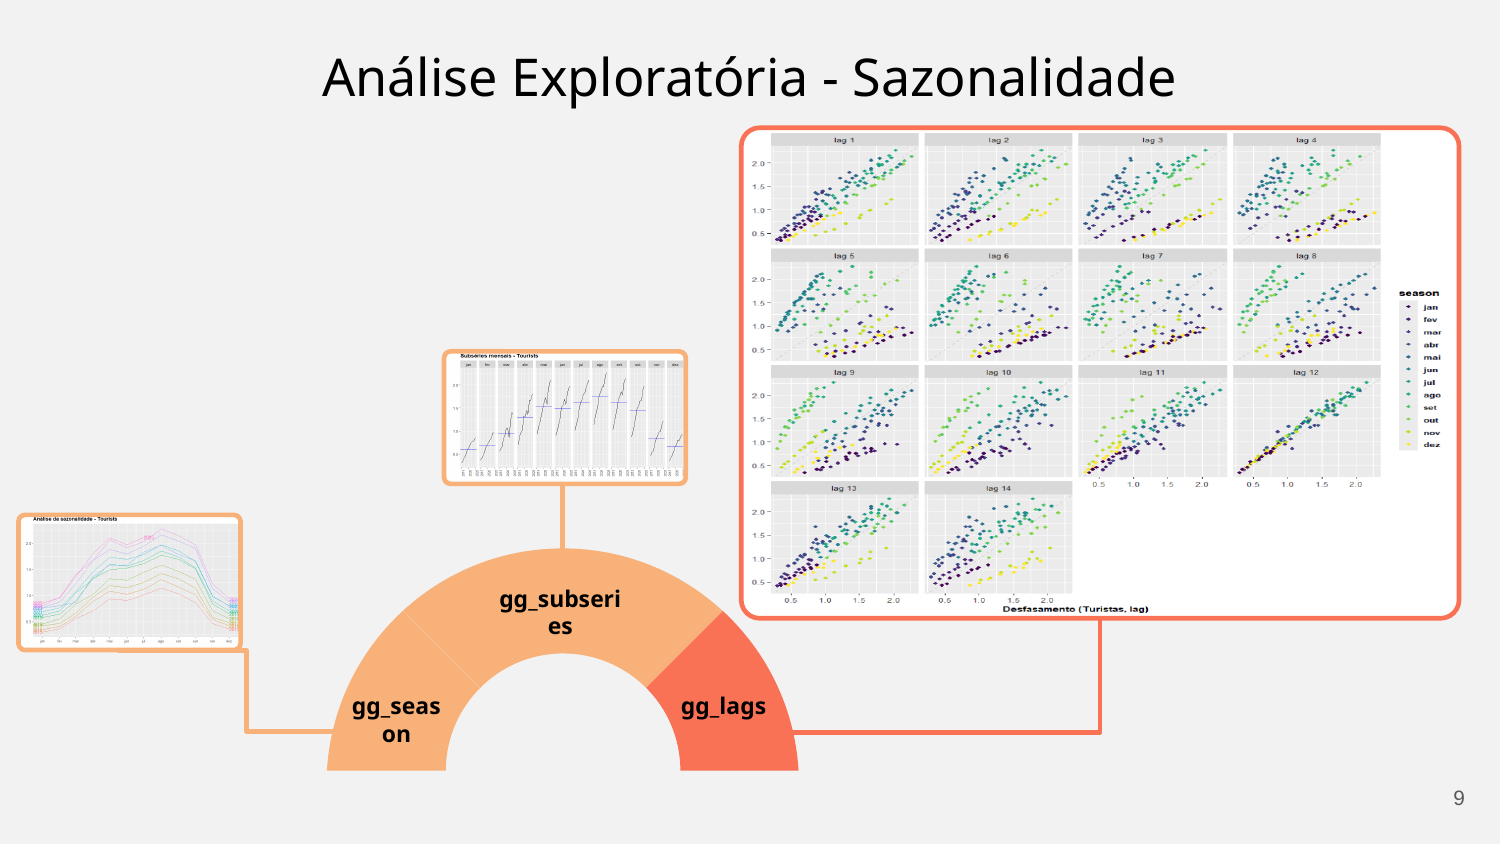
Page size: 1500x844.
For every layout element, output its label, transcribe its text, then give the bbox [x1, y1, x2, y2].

text_box [18, 514, 112, 651]
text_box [117, 310, 1202, 771]
title Análise Exploratória - Sazonalidade [75, 36, 1425, 122]
slide_number 9 [1389, 764, 1480, 830]
text_box [741, 127, 1460, 619]
